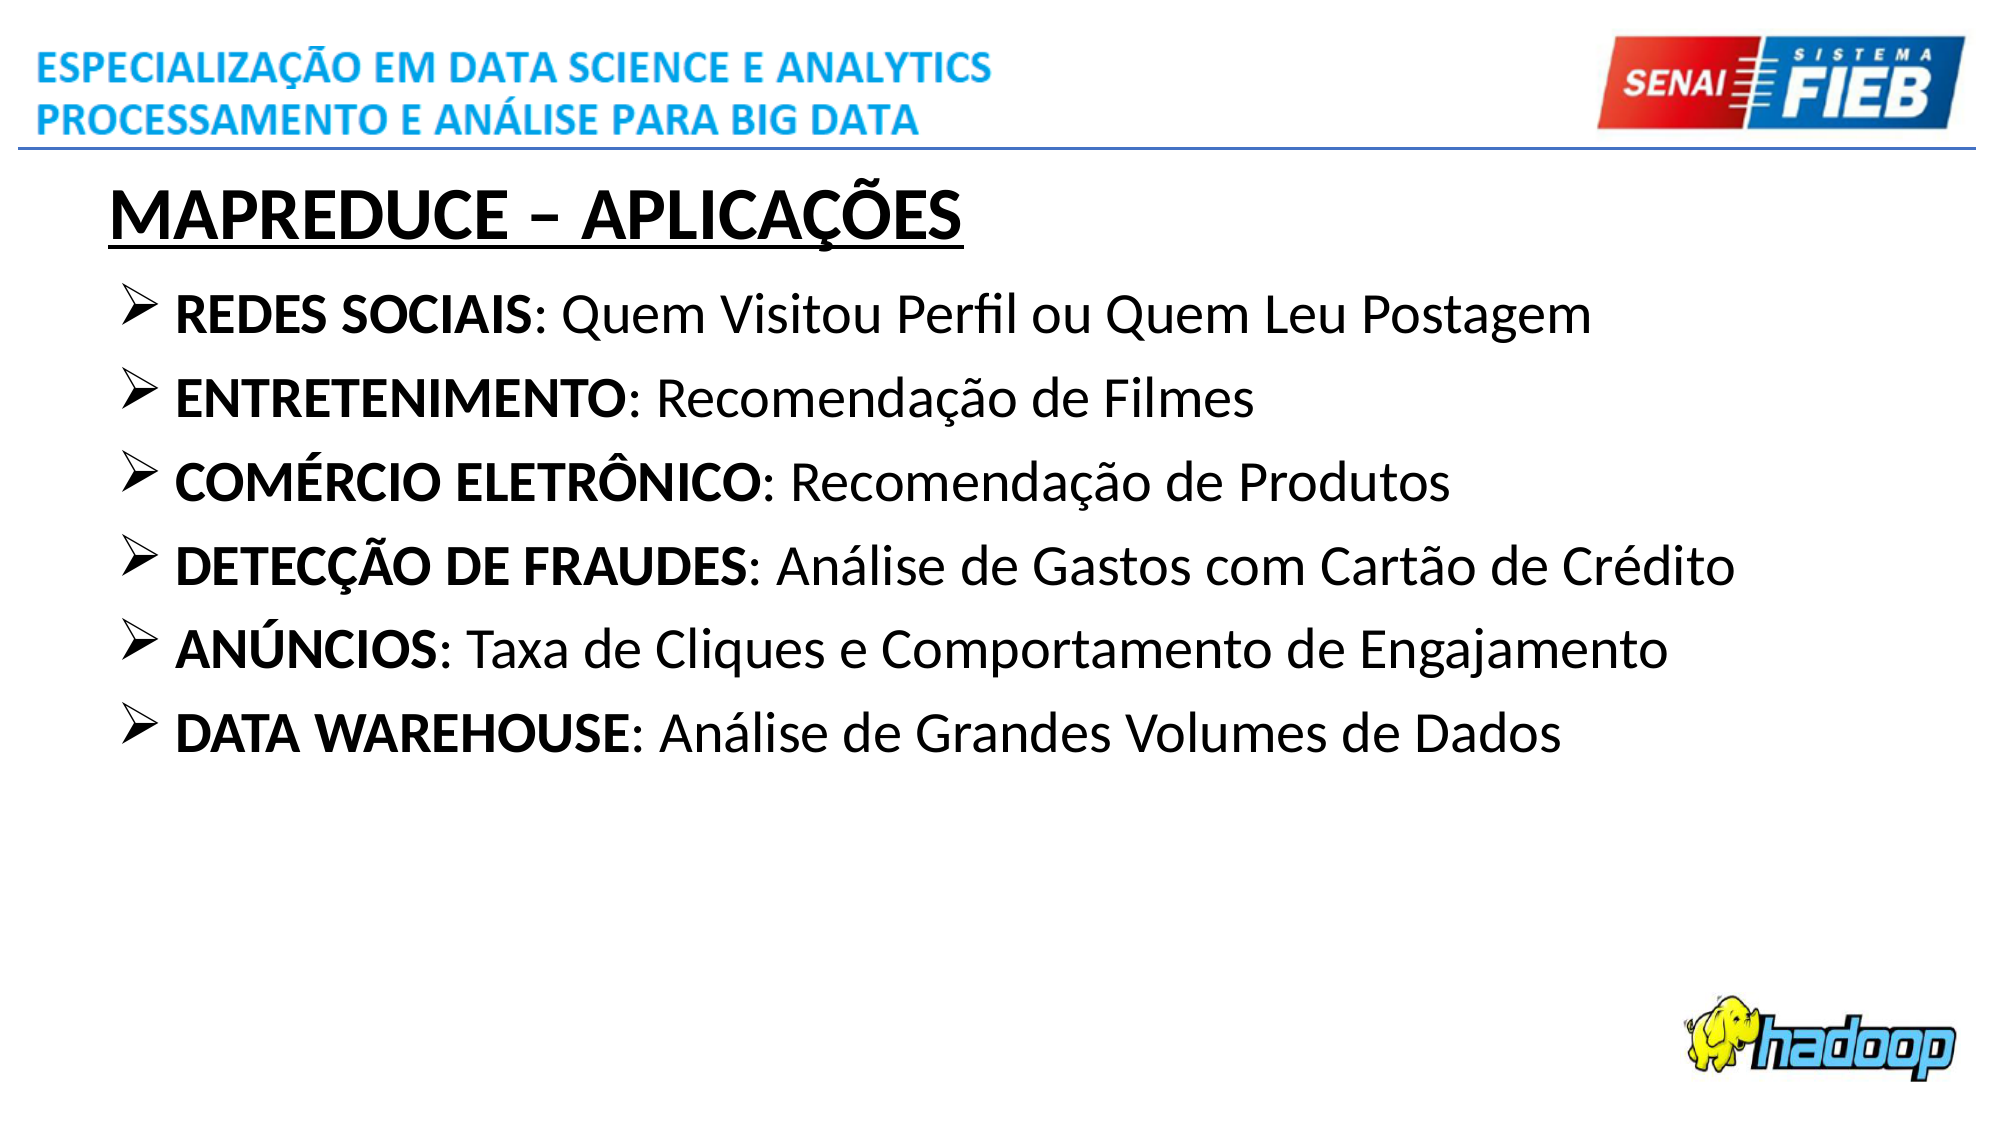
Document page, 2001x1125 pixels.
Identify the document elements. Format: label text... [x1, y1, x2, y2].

picture [1587, 13, 1976, 145]
picture [32, 95, 922, 143]
picture [1680, 990, 1961, 1086]
text_box REDES SOCIAIS: Quem Visitou Perfil ou Quem Leu Postagem ENTRETENIMENTO: Recomendação de Filmes COMÉRCIO ELETRÔNICO: Recomendação de Produtos DETECÇÃO DE FRAUDES: Análise de Gastos com Cartão de Crédito ANÚNCIOS: Taxa de Cliques e Comportamento de Engajamento DATA WAREHOUSE: Análise de Grandes Volumes de Dados [102, 276, 1969, 952]
text_box MAPREDUCE – APLICAÇÕES [93, 157, 1976, 263]
picture [32, 46, 995, 89]
